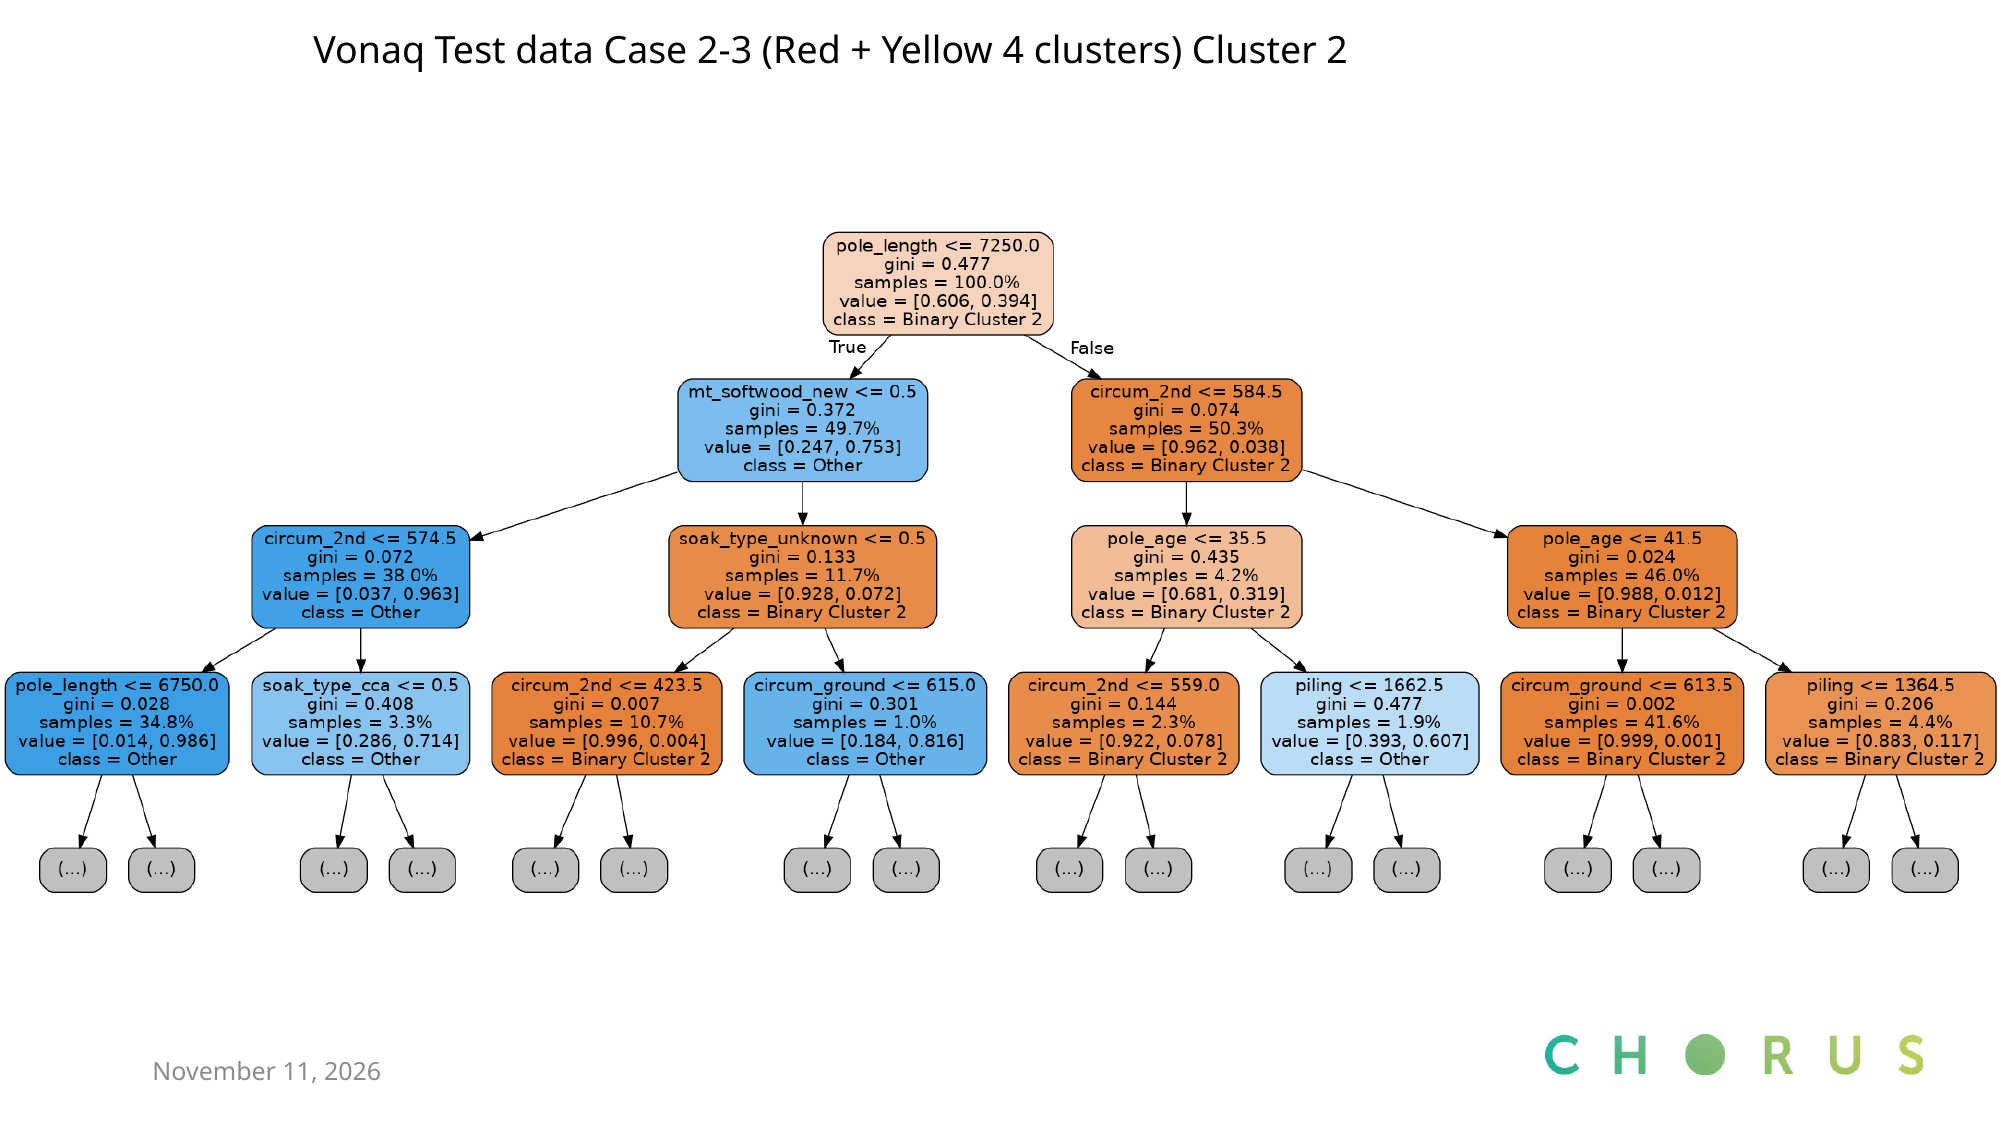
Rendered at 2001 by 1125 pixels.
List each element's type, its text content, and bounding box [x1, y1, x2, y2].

picture [0, 227, 2000, 898]
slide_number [137, 1042, 588, 1103]
text_box Vonaq Test data Case 2-3 (Red + Yellow 4 clusters) Cluster 2 [298, 18, 1706, 79]
picture [1545, 1034, 1923, 1075]
